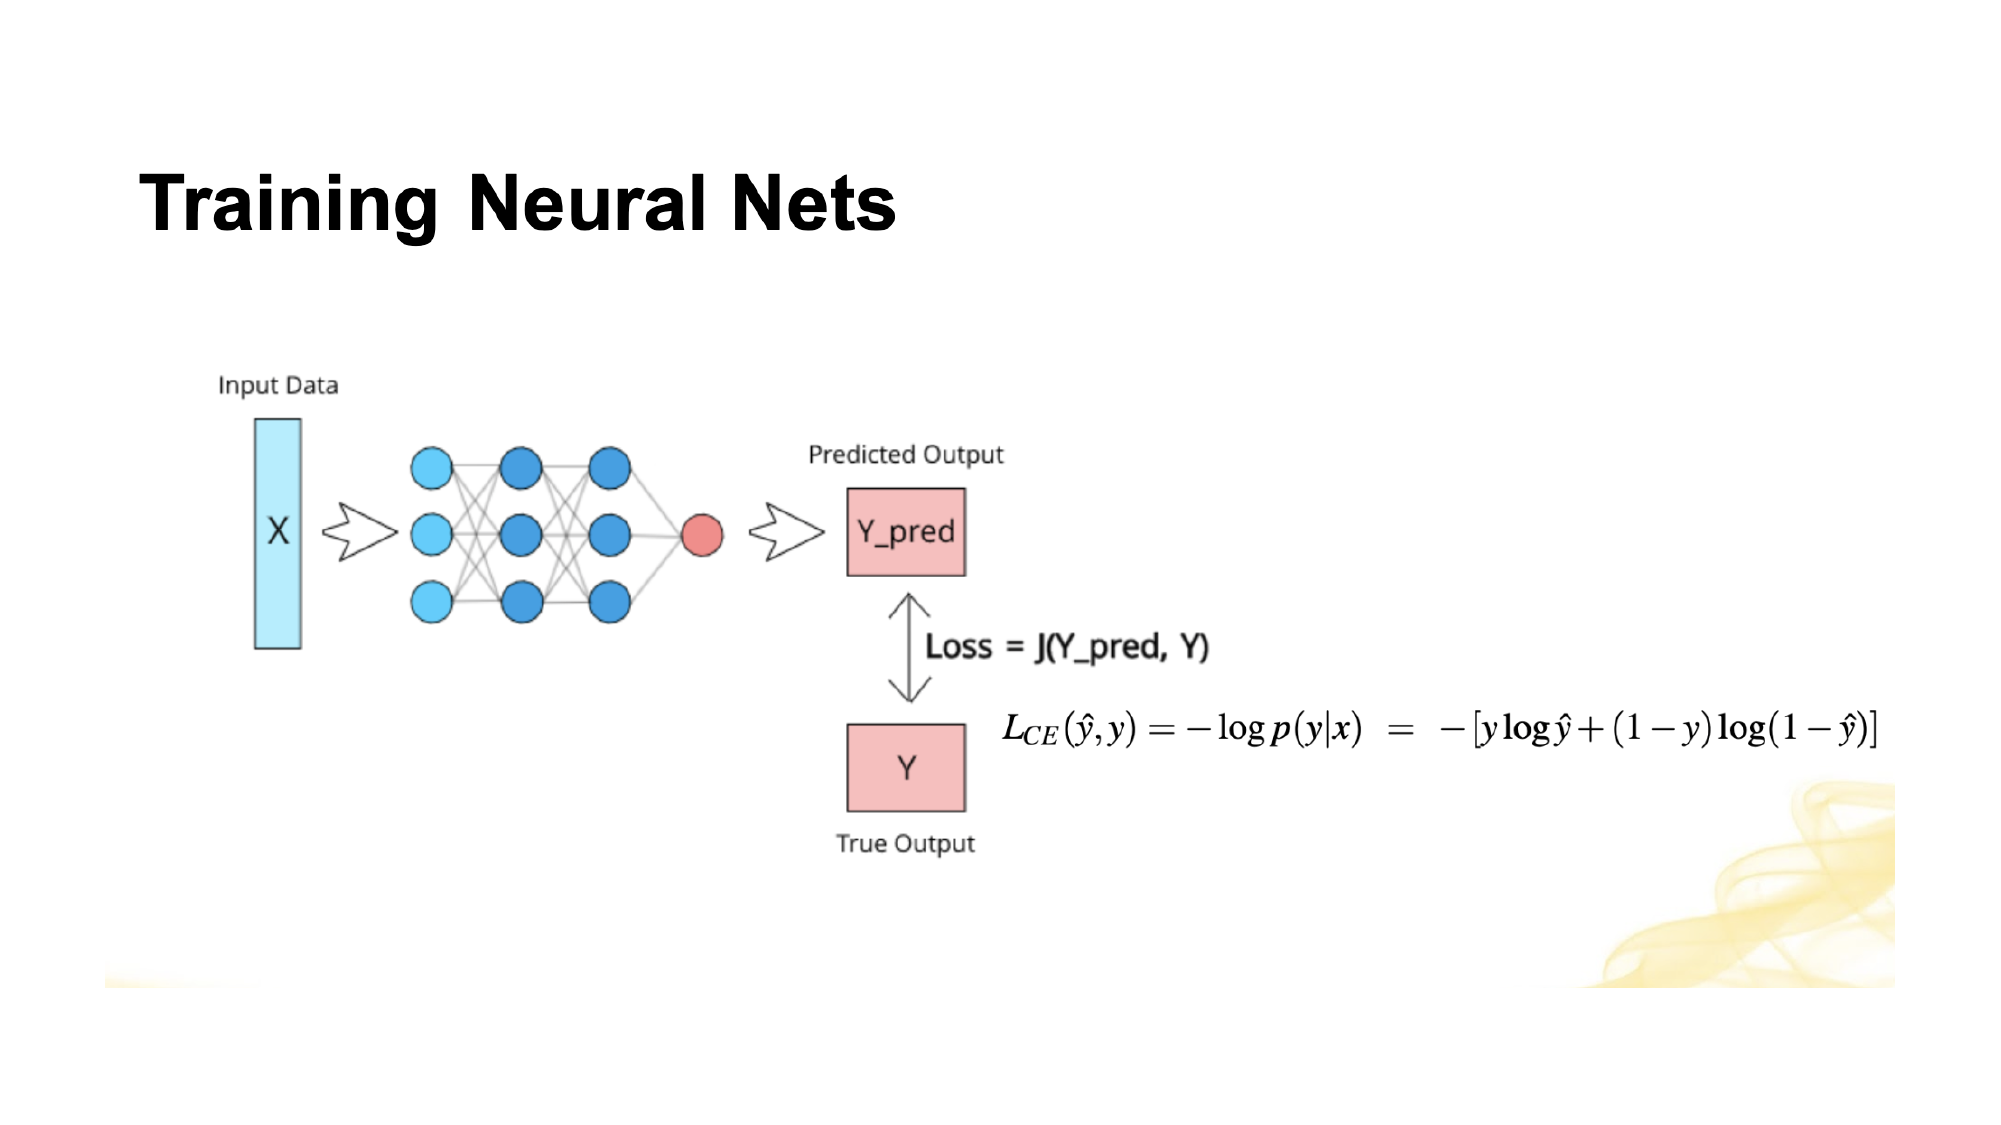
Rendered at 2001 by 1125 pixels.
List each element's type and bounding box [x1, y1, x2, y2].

picture [105, 137, 1895, 988]
